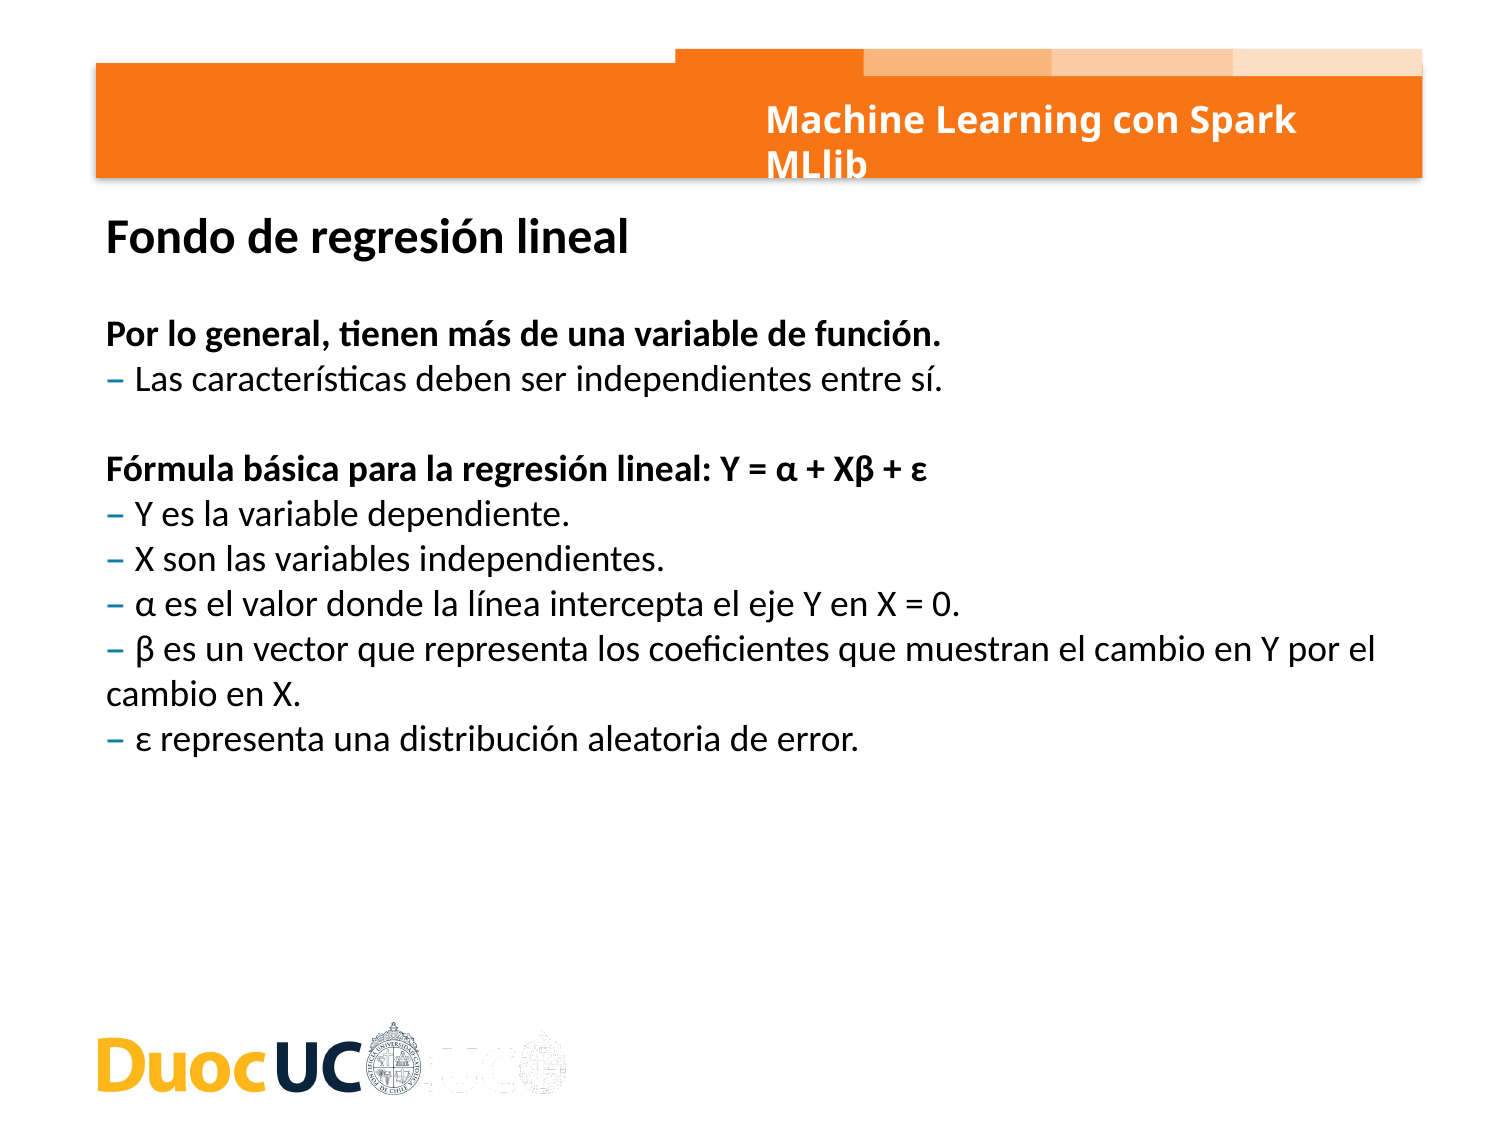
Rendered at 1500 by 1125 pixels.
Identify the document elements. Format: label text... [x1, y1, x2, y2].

text_box Machine Learning con Spark MLlib [750, 88, 1381, 194]
text_box Fondo de regresión lineal Por lo general, tienen más de una variable de función. – Las características deben ser independientes entre sí. Fórmula básica para la regresión lineal: Y = α + Xβ + ε – Y es la variable dependiente. – X son las variables independientes. – α es el valor donde la línea intercepta el eje Y en X = 0. – β es un vector que representa los coeficientes que muestran el cambio en Y por el cambio en X. – ε representa una distribución aleatoria de error. [91, 196, 1425, 767]
picture [96, 1021, 566, 1095]
